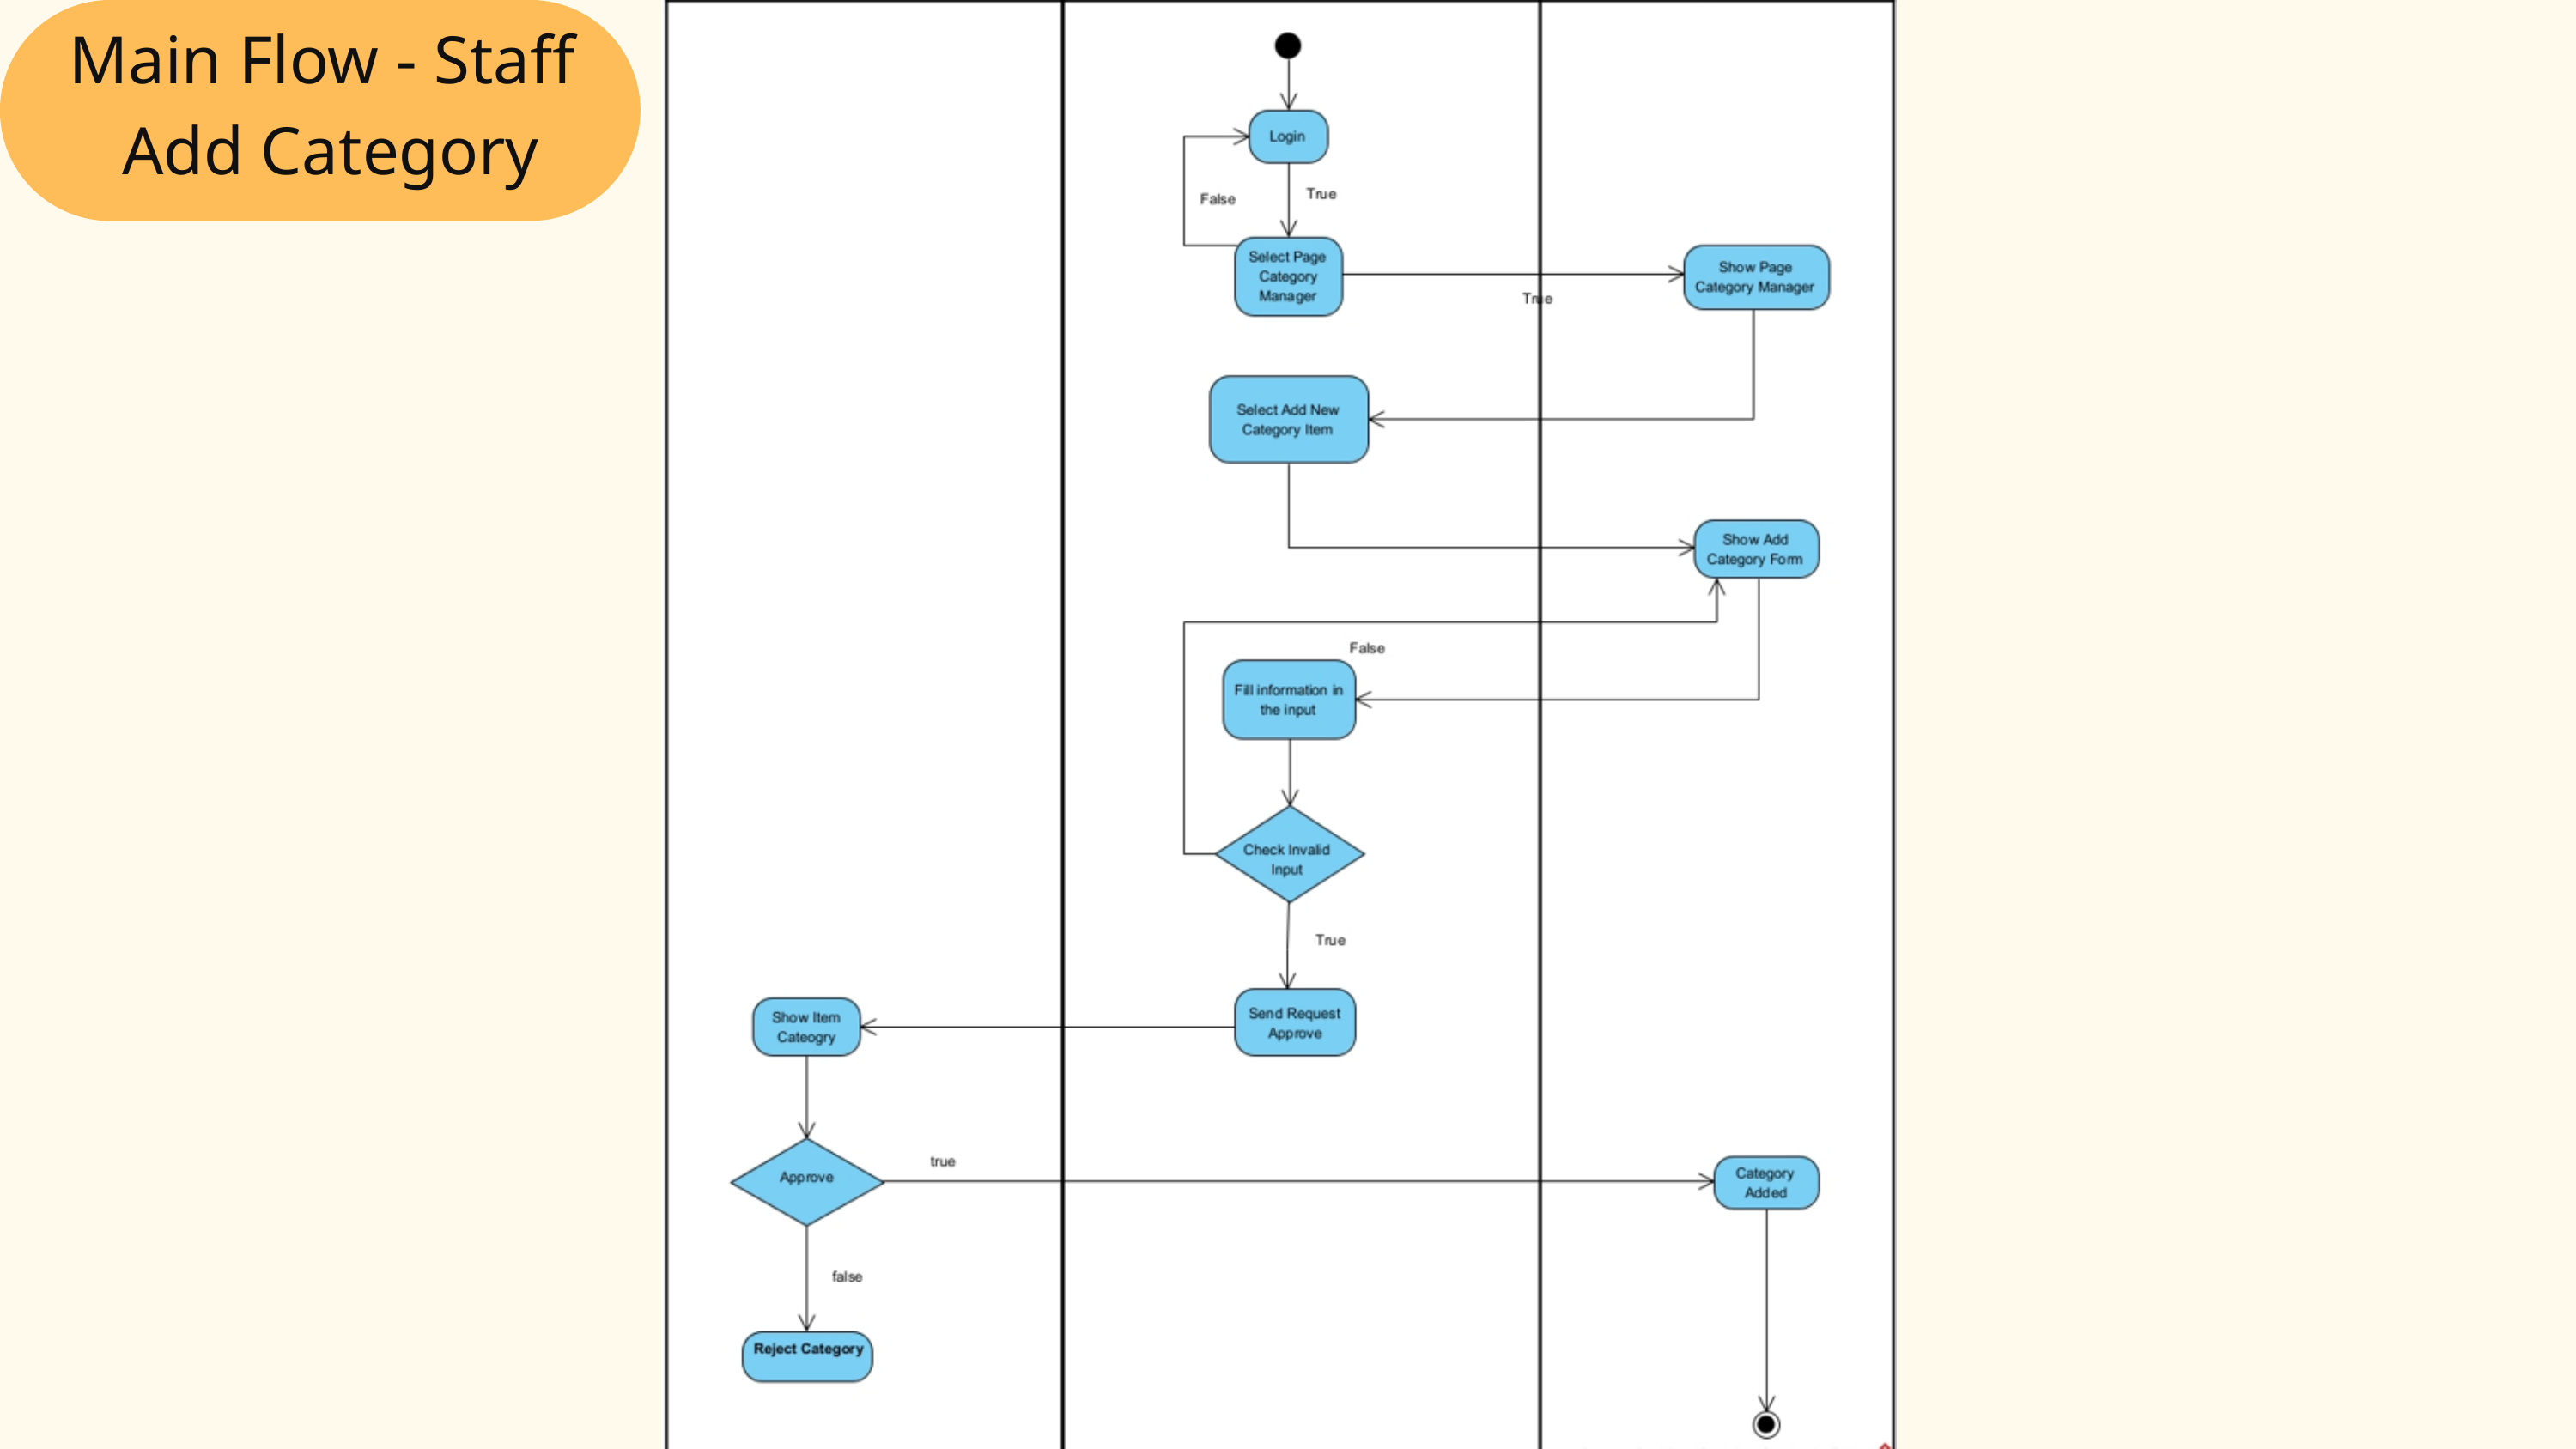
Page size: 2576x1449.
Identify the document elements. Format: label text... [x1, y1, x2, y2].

text_box [661, 0, 1897, 1449]
text_box Main Flow - Staff Add Category [0, 5, 662, 280]
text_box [0, 0, 641, 221]
